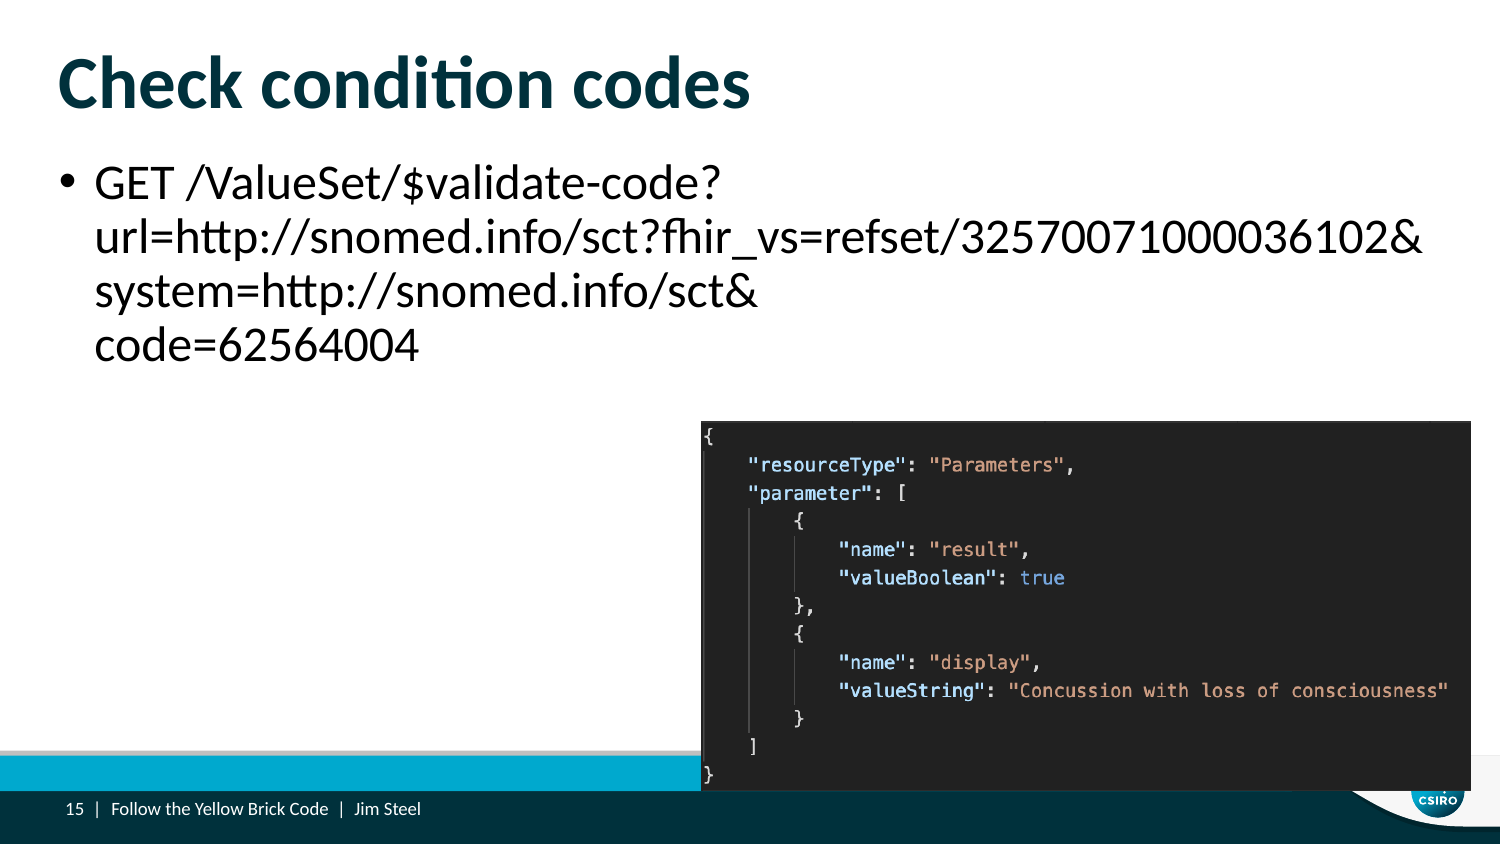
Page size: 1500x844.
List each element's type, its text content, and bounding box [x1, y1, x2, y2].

title Check condition codes [58, 33, 1447, 139]
slide_number 15 | [54, 800, 102, 816]
list GET /ValueSet/$validate-code? url=http://snomed.info/sct?fhir_vs=refset/32570071000036102& system=http://snomed.info/sct& code=62564004 [58, 156, 1447, 719]
footer Follow the Yellow Brick Code | Jim Steel [111, 800, 1110, 816]
picture [700, 421, 1471, 791]
